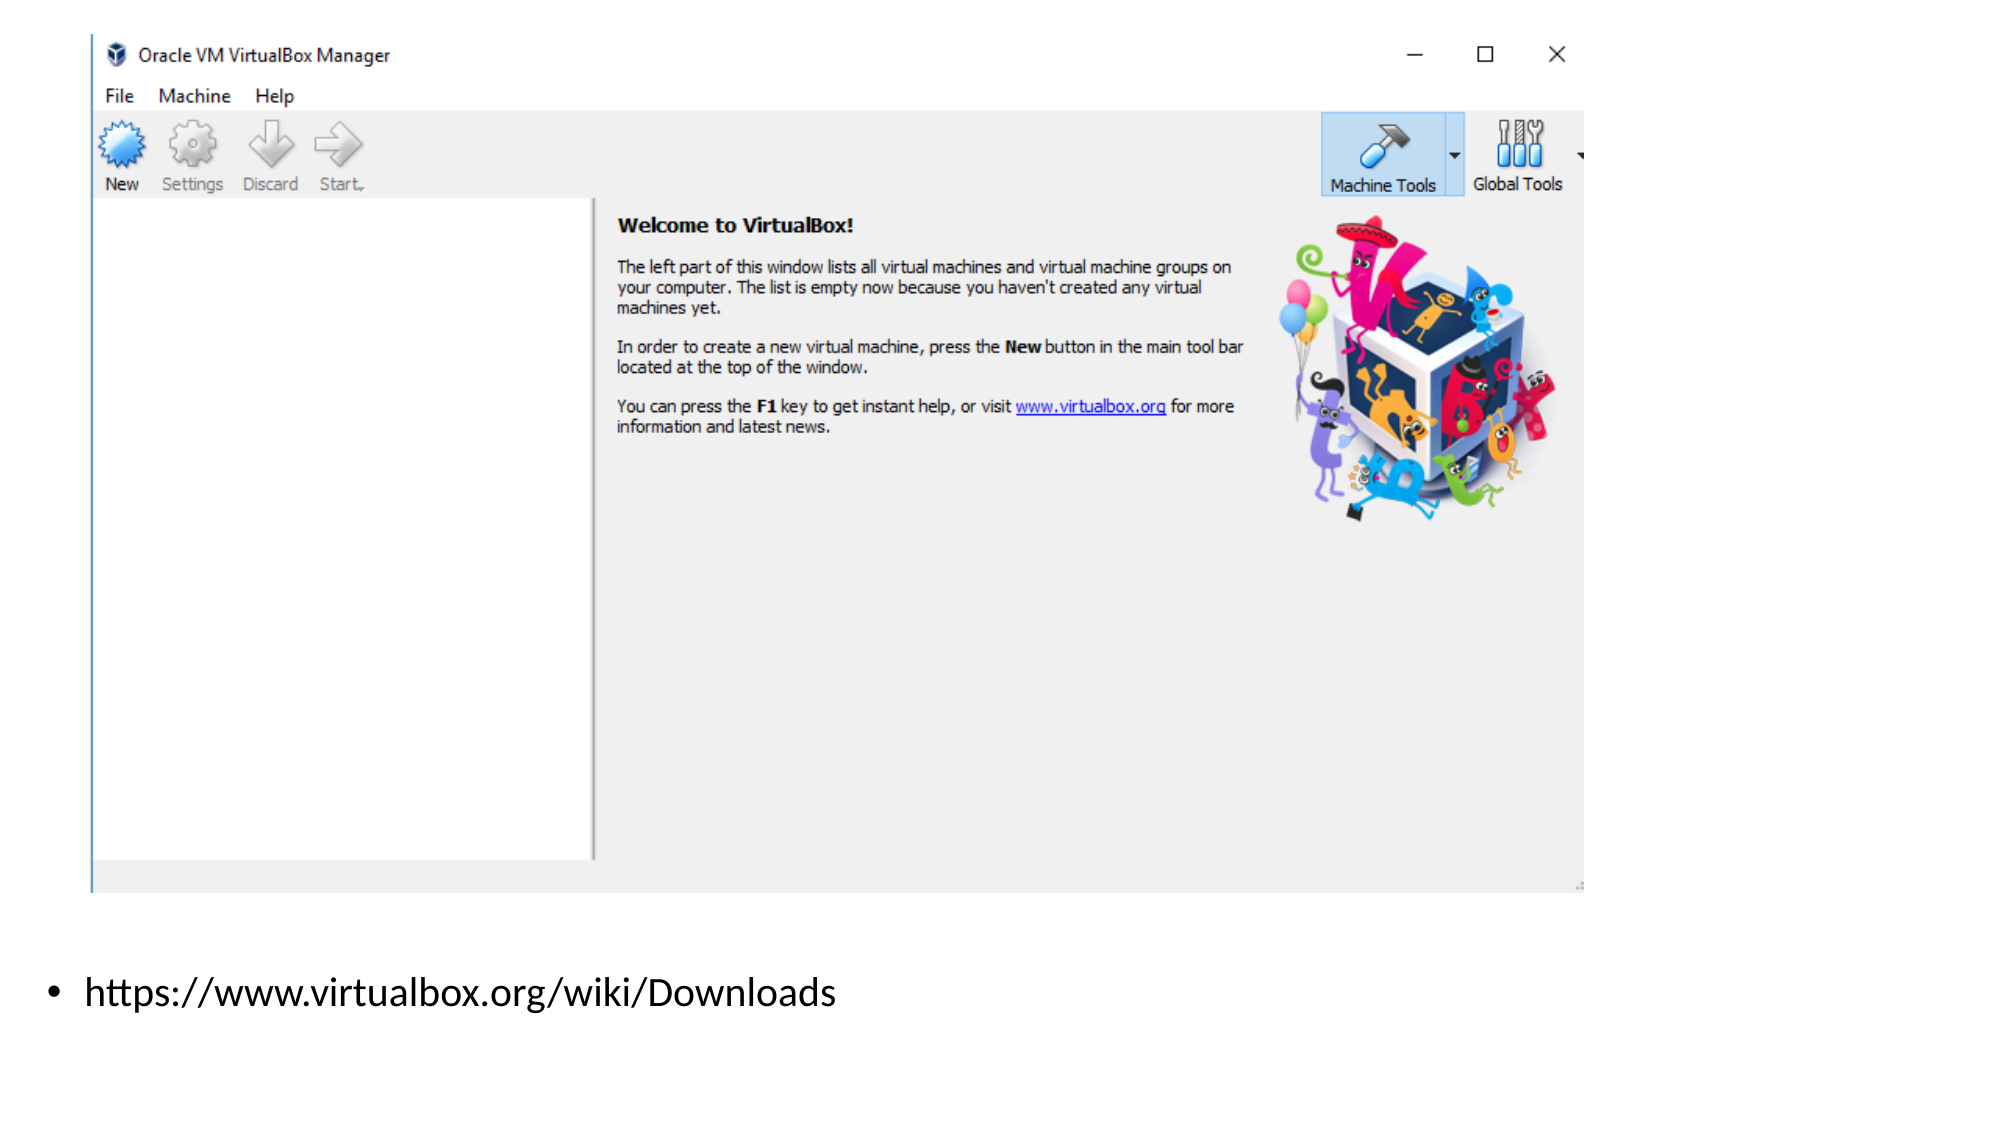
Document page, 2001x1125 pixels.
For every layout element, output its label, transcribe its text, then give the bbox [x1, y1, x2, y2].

picture [90, 34, 1584, 893]
list https://www.virtualbox.org/wiki/Downloads [31, 892, 1959, 1104]
